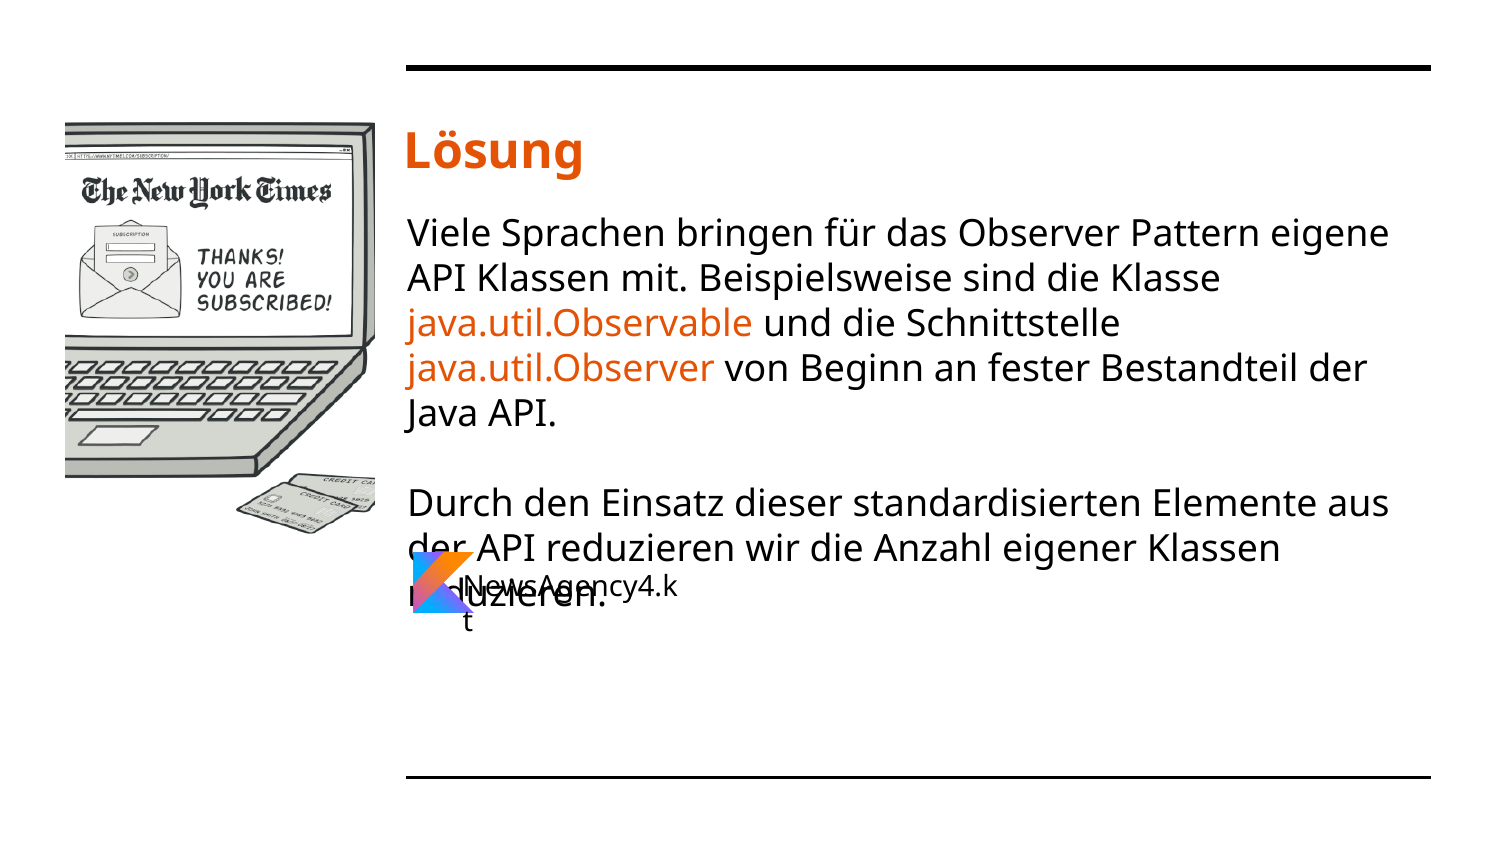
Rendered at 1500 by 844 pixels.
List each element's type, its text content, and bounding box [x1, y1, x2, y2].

subtitle Viele Sprachen bringen für das Observer Pattern eigene API Klassen mit. Beispielsweise sind die Klasse java.util.Observable und die Schnittstelle java.util.Observer von Beginn an fester Bestandteil der Java API. Durch den Einsatz dieser standardisierten Elemente aus der API reduzieren wir die Anzahl eigener Klassen reduzieren. [392, 193, 1431, 735]
title Lösung [389, 103, 1428, 194]
picture [403, 552, 484, 613]
picture [64, 67, 376, 549]
text_box NewsAgency4.kt [447, 552, 702, 688]
